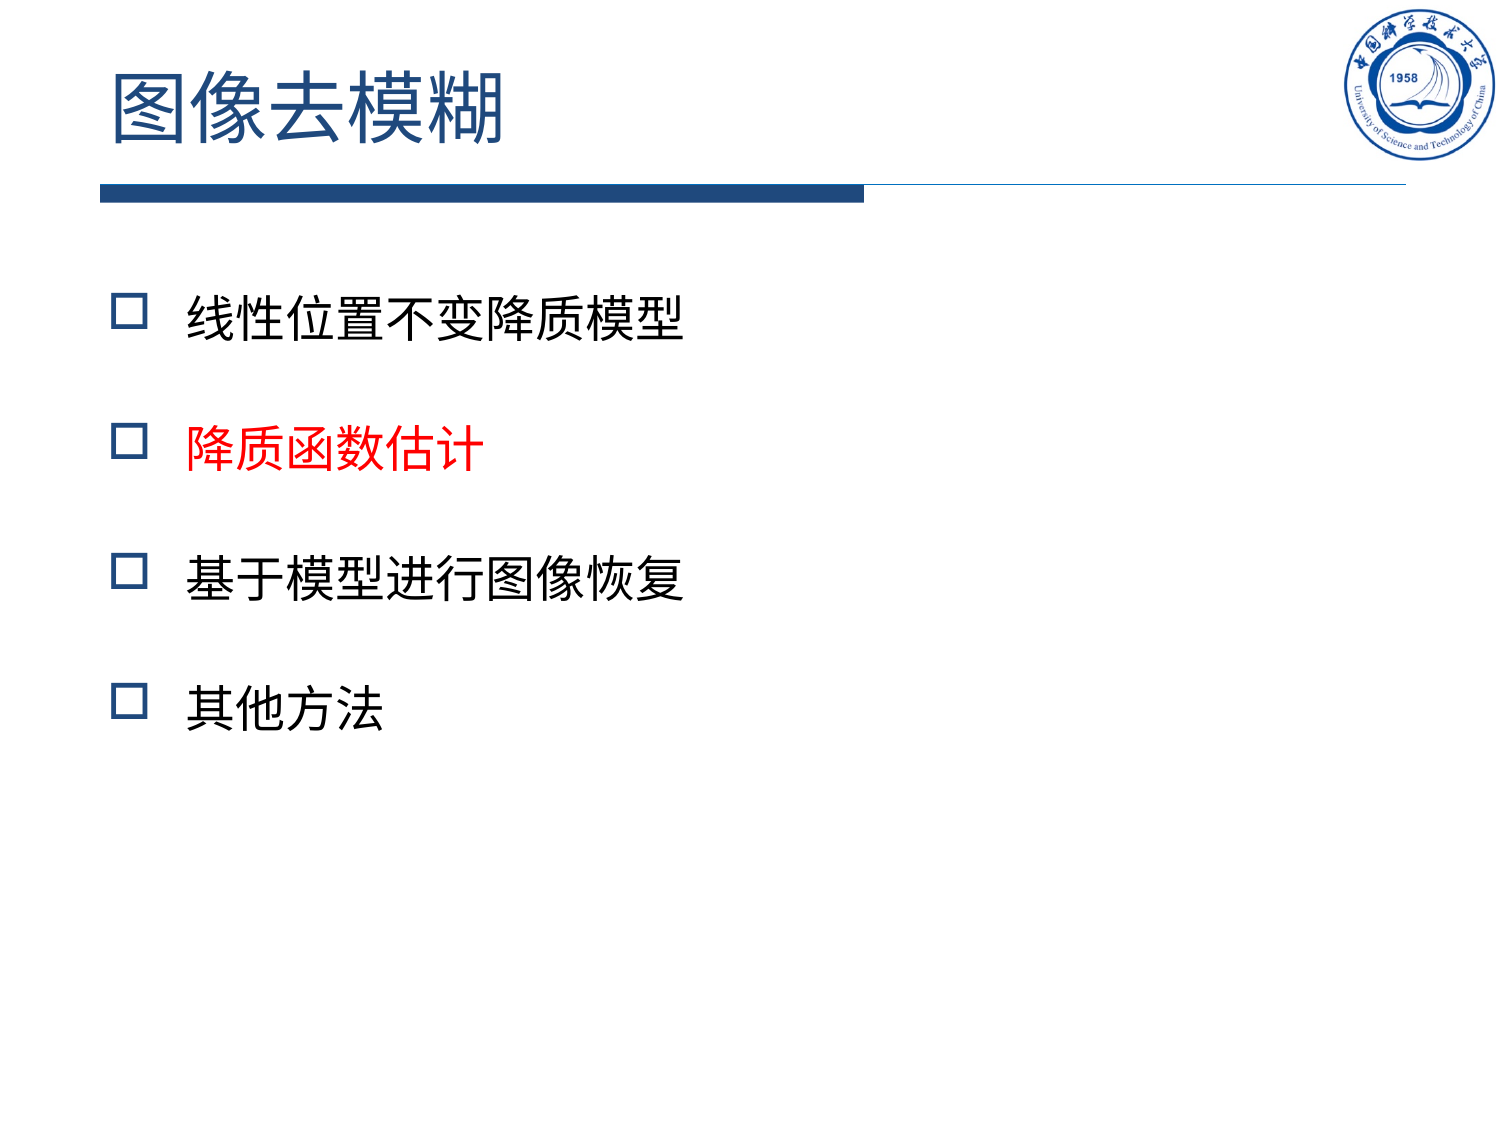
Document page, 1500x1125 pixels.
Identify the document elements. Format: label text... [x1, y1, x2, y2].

list 线性位置不变降质模型 降质函数估计 基于模型进行图像恢复 其他方法 [92, 220, 1406, 1035]
picture [1333, 1, 1500, 161]
title 图像去模糊 [94, 50, 1407, 161]
